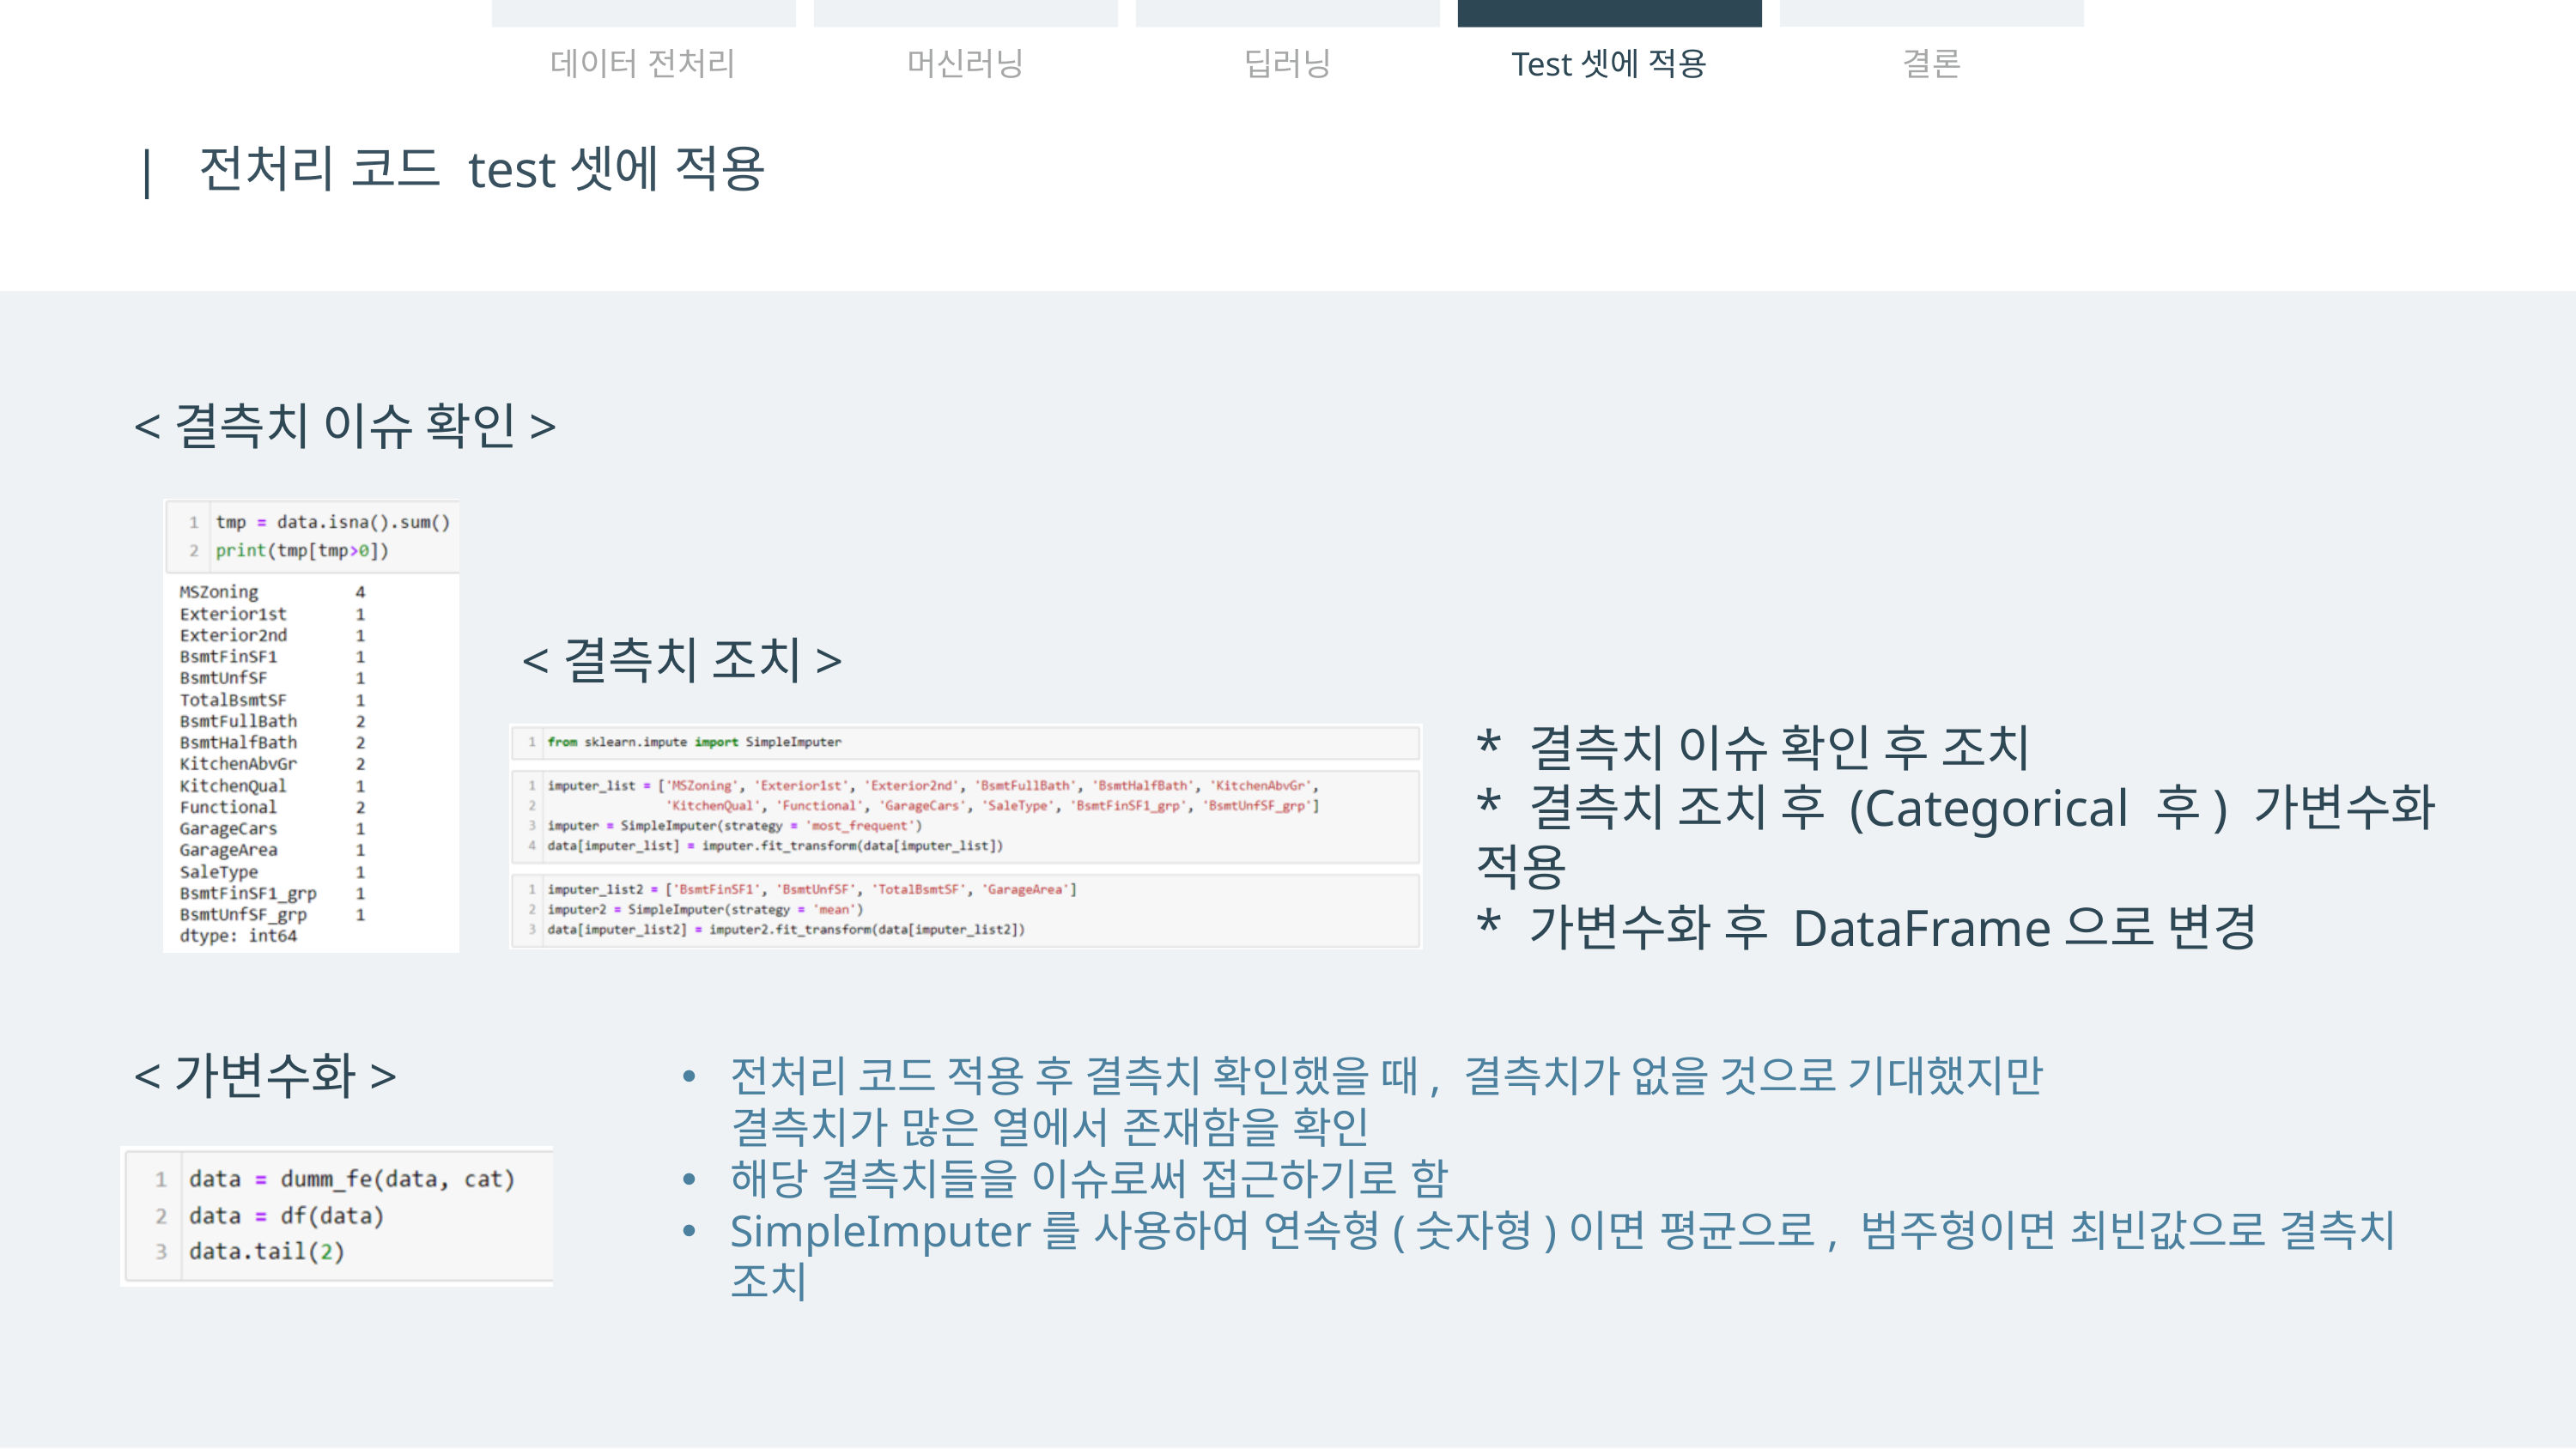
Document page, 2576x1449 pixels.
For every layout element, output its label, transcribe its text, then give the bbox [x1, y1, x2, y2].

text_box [491, 0, 2085, 90]
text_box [508, 724, 1423, 949]
picture [0, 291, 2576, 1449]
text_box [120, 1146, 553, 1287]
text_box | 전처리 코드 test셋에 적용 [120, 130, 814, 204]
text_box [163, 499, 459, 953]
